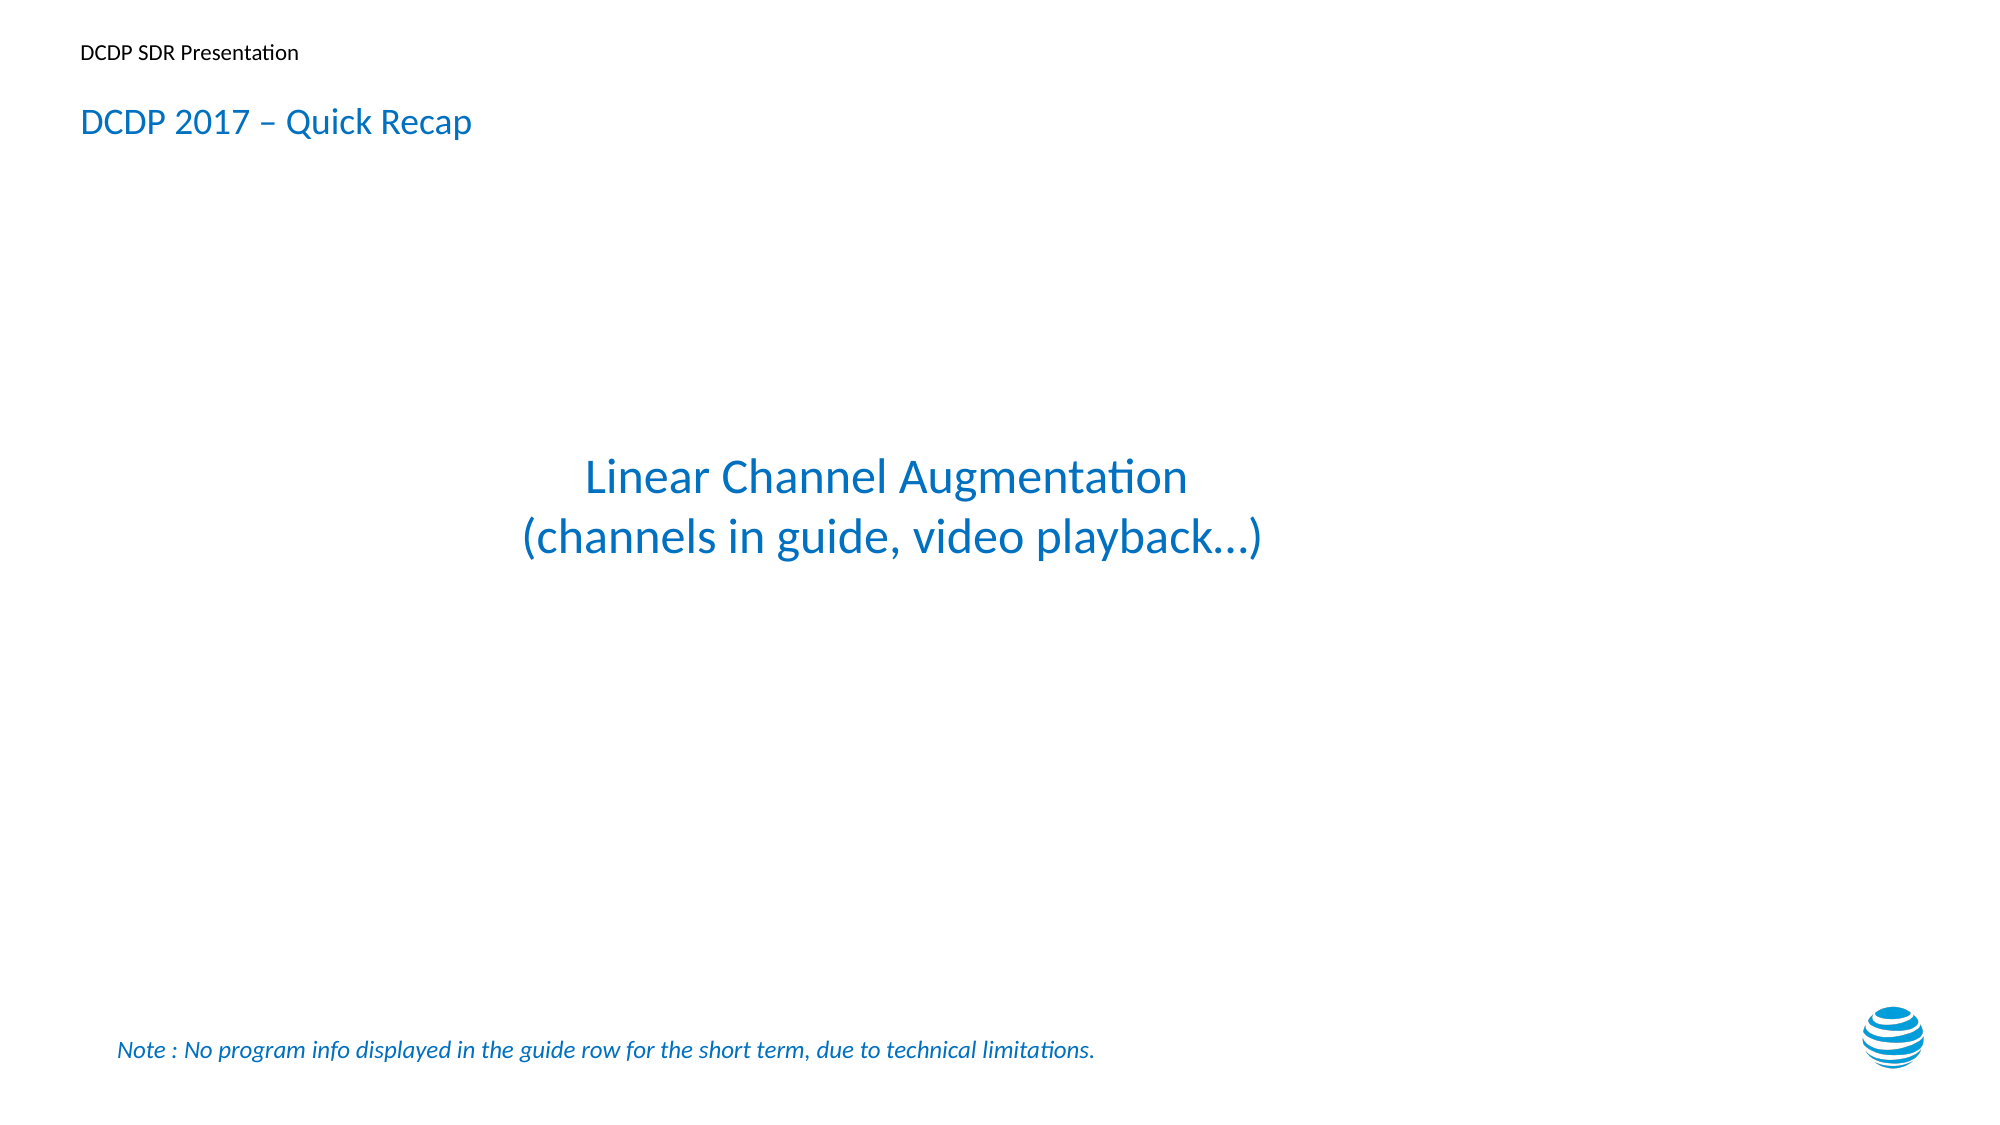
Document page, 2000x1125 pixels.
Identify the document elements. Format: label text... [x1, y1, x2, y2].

title DCDP 2017 – Quick Recap [80, 85, 1920, 142]
text_box Linear Channel Augmentation (channels in guide, video playback…) [197, 436, 1587, 572]
text_box Note : No program info displayed in the guide row for the short term, due to technical limitations. [117, 1030, 1920, 1087]
